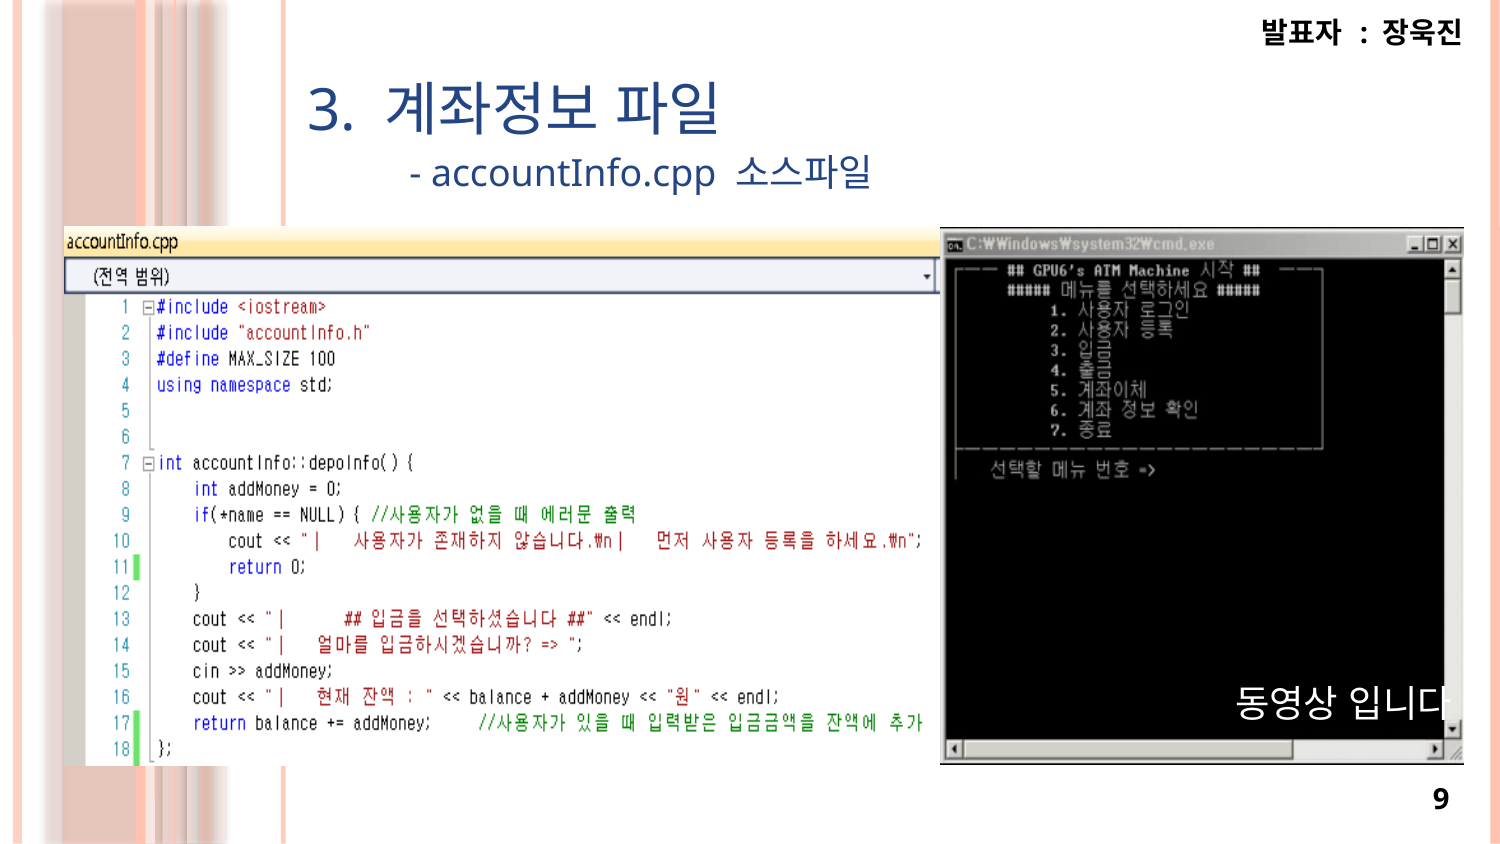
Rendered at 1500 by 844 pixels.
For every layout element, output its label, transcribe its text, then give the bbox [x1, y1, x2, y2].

text_box - accountInfo.cpp 소스파일 [394, 141, 889, 201]
text_box 3. 계좌정보 파일 [292, 64, 1049, 195]
picture [63, 225, 941, 767]
slide_number 발표자 : 장욱진 [1241, 0, 1485, 64]
text_box 9 [1376, 775, 1465, 830]
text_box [943, 225, 1465, 767]
